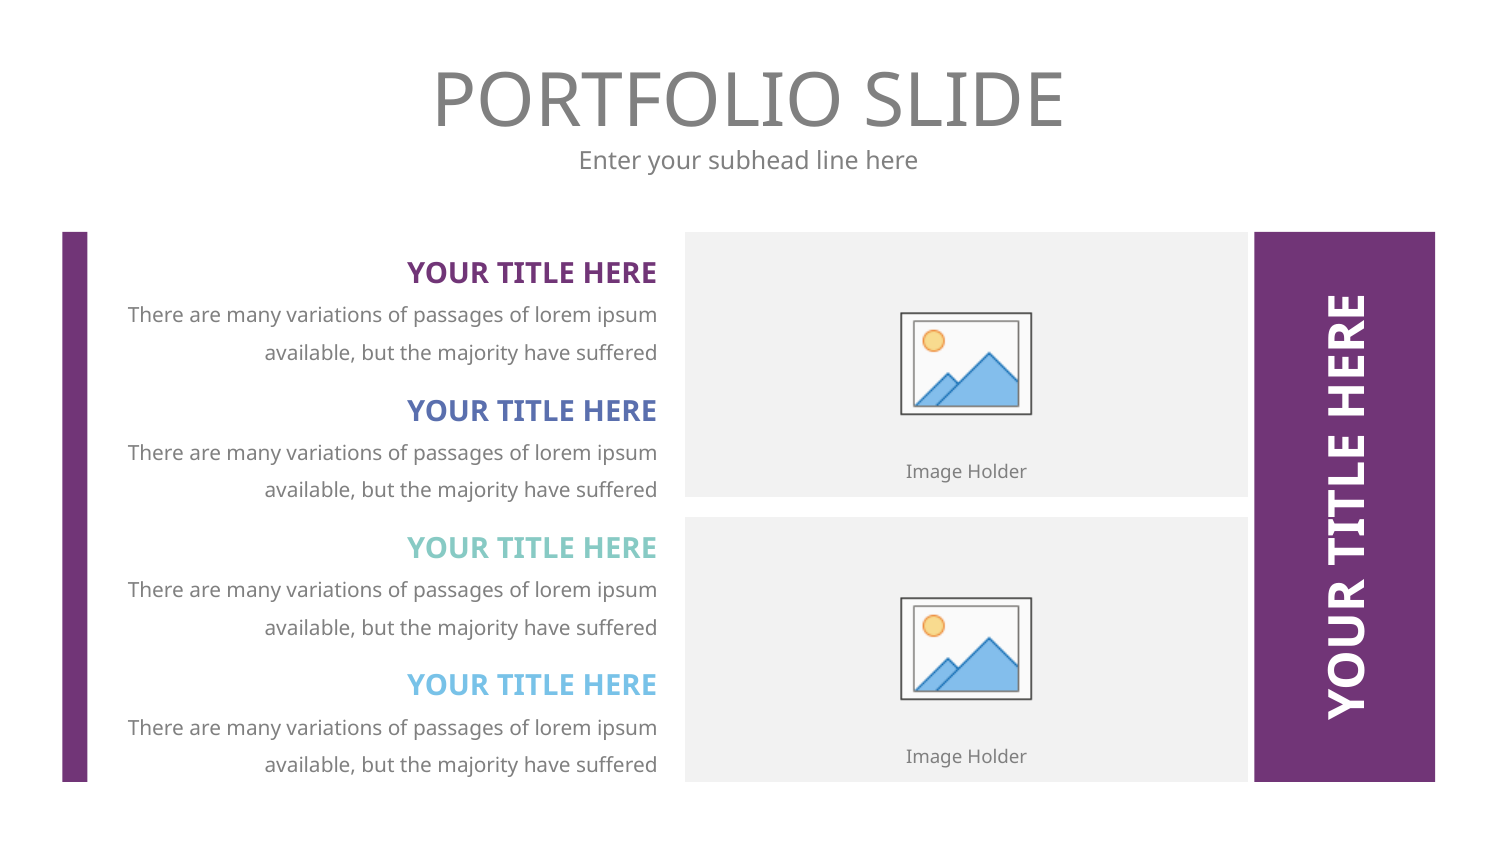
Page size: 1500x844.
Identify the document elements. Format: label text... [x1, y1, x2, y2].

text_box YOUR TITLE HERE There are many variations of passages of lorem ipsum available, but the majority have suffered [100, 229, 673, 367]
text_box [60, 230, 89, 784]
text_box YOUR TITLE HERE [1306, 278, 1382, 736]
picture [685, 516, 1248, 782]
text_box YOUR TITLE HERE There are many variations of passages of lorem ipsum available, but the majority have suffered [100, 504, 673, 641]
text_box YOUR TITLE HERE There are many variations of passages of lorem ipsum available, but the majority have suffered [100, 641, 673, 784]
text_box YOUR TITLE HERE There are many variations of passages of lorem ipsum available, but the majority have suffered [100, 367, 673, 504]
text_box [1252, 230, 1437, 784]
title PORTFOLIO SLIDE [62, 55, 1436, 138]
list Enter your subhead line here [62, 144, 1436, 174]
picture [685, 231, 1248, 498]
